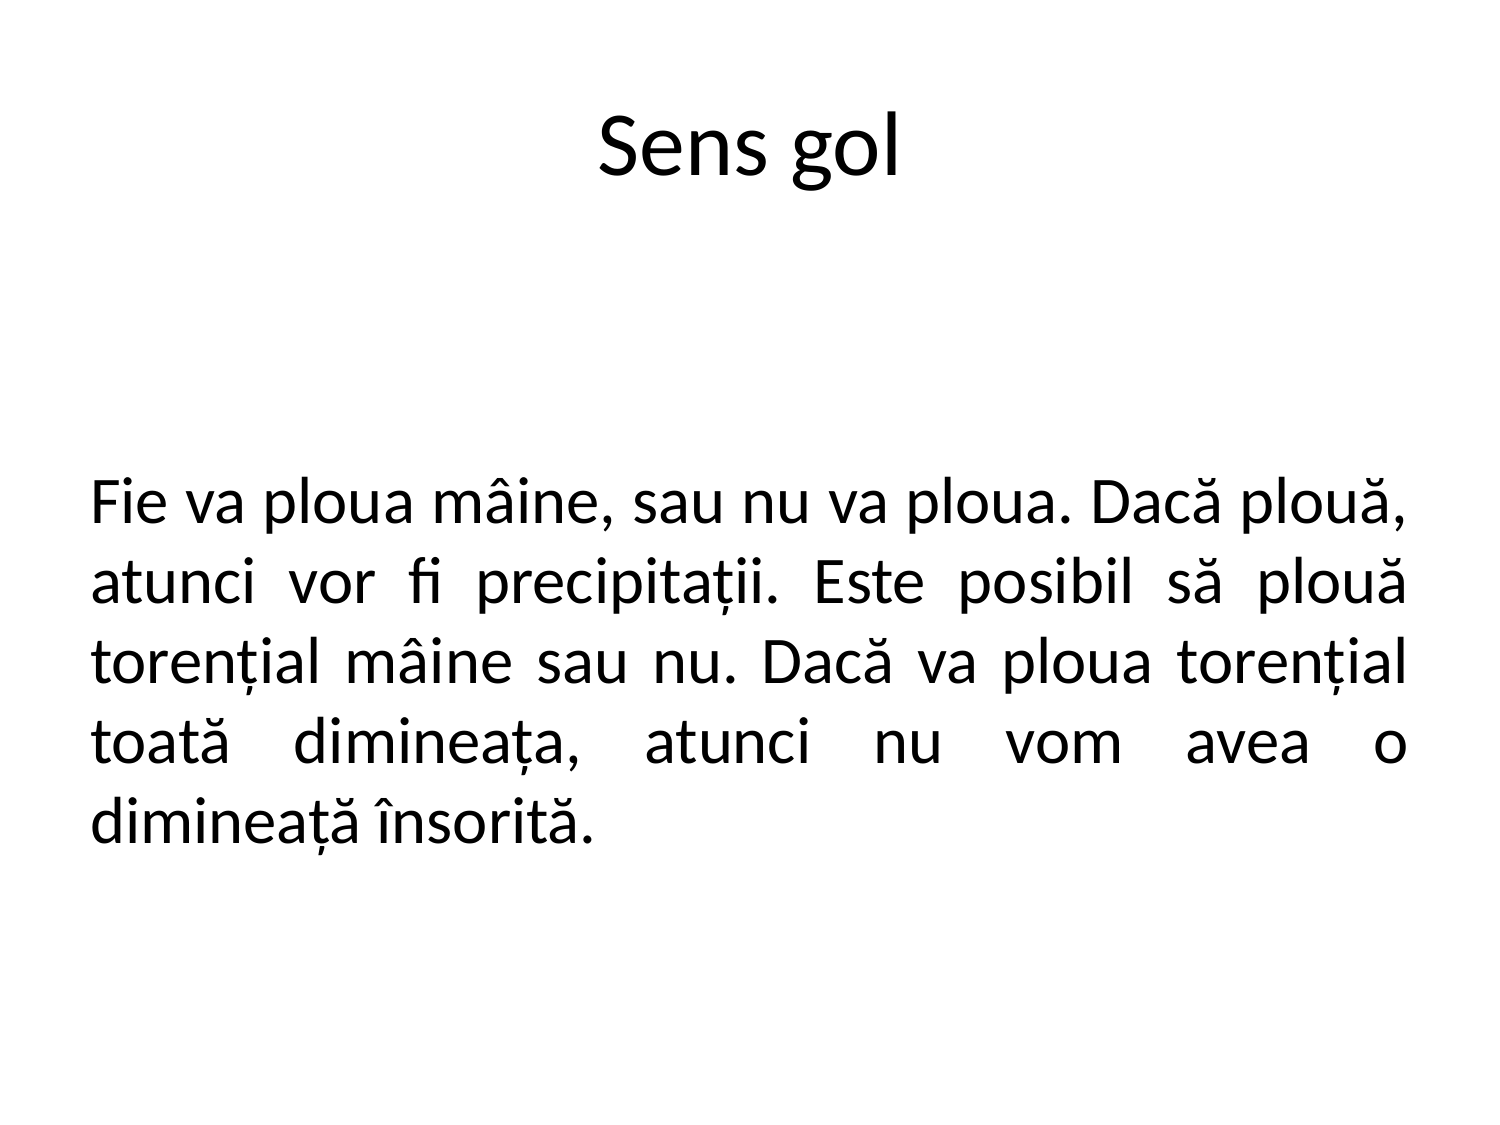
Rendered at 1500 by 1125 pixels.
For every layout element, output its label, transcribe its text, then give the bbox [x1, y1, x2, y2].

title Sens gol [75, 45, 1425, 233]
list Fie va ploua mâine, sau nu va ploua. Dacă plouă, atunci vor fi precipitații. Este posibil să plouă torențial mâine sau nu. Dacă va ploua torențial toată dimineața, atunci nu vom avea o dimineață însorită. [75, 262, 1425, 1005]
